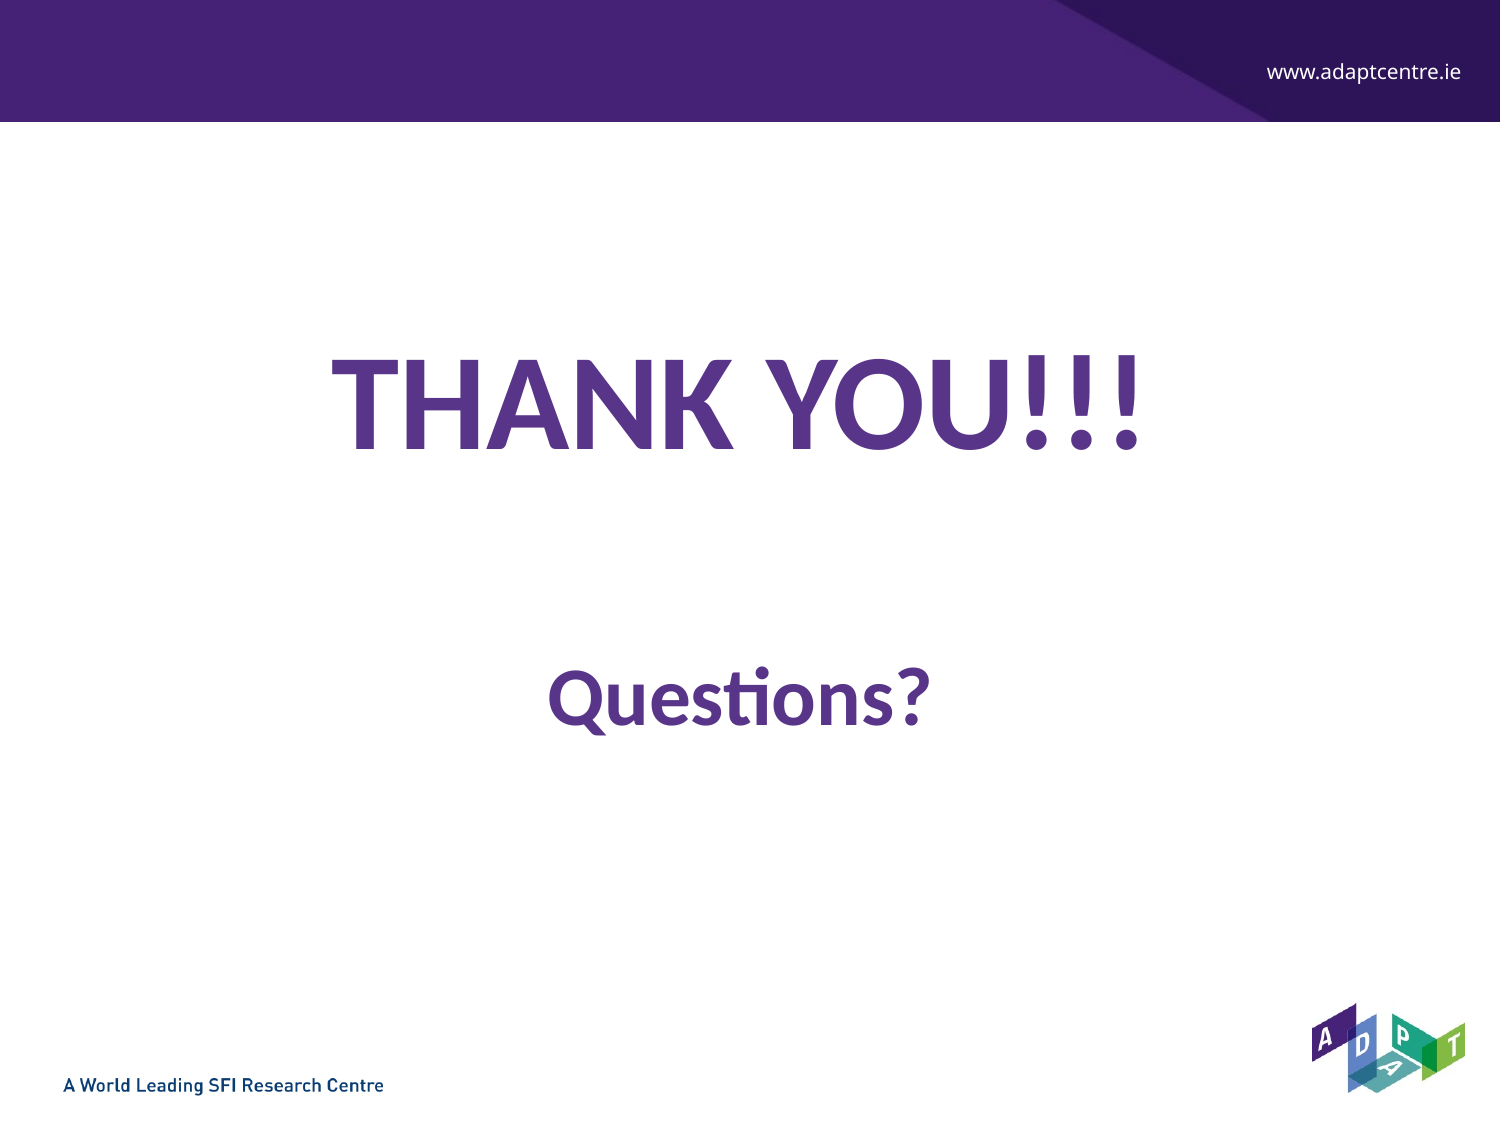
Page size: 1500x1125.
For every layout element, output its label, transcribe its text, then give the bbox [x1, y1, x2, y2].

text_box THANK YOU!!! Questions? [227, 305, 1254, 750]
picture [0, 0, 1500, 122]
picture [1312, 1003, 1465, 1093]
picture [63, 1078, 383, 1096]
